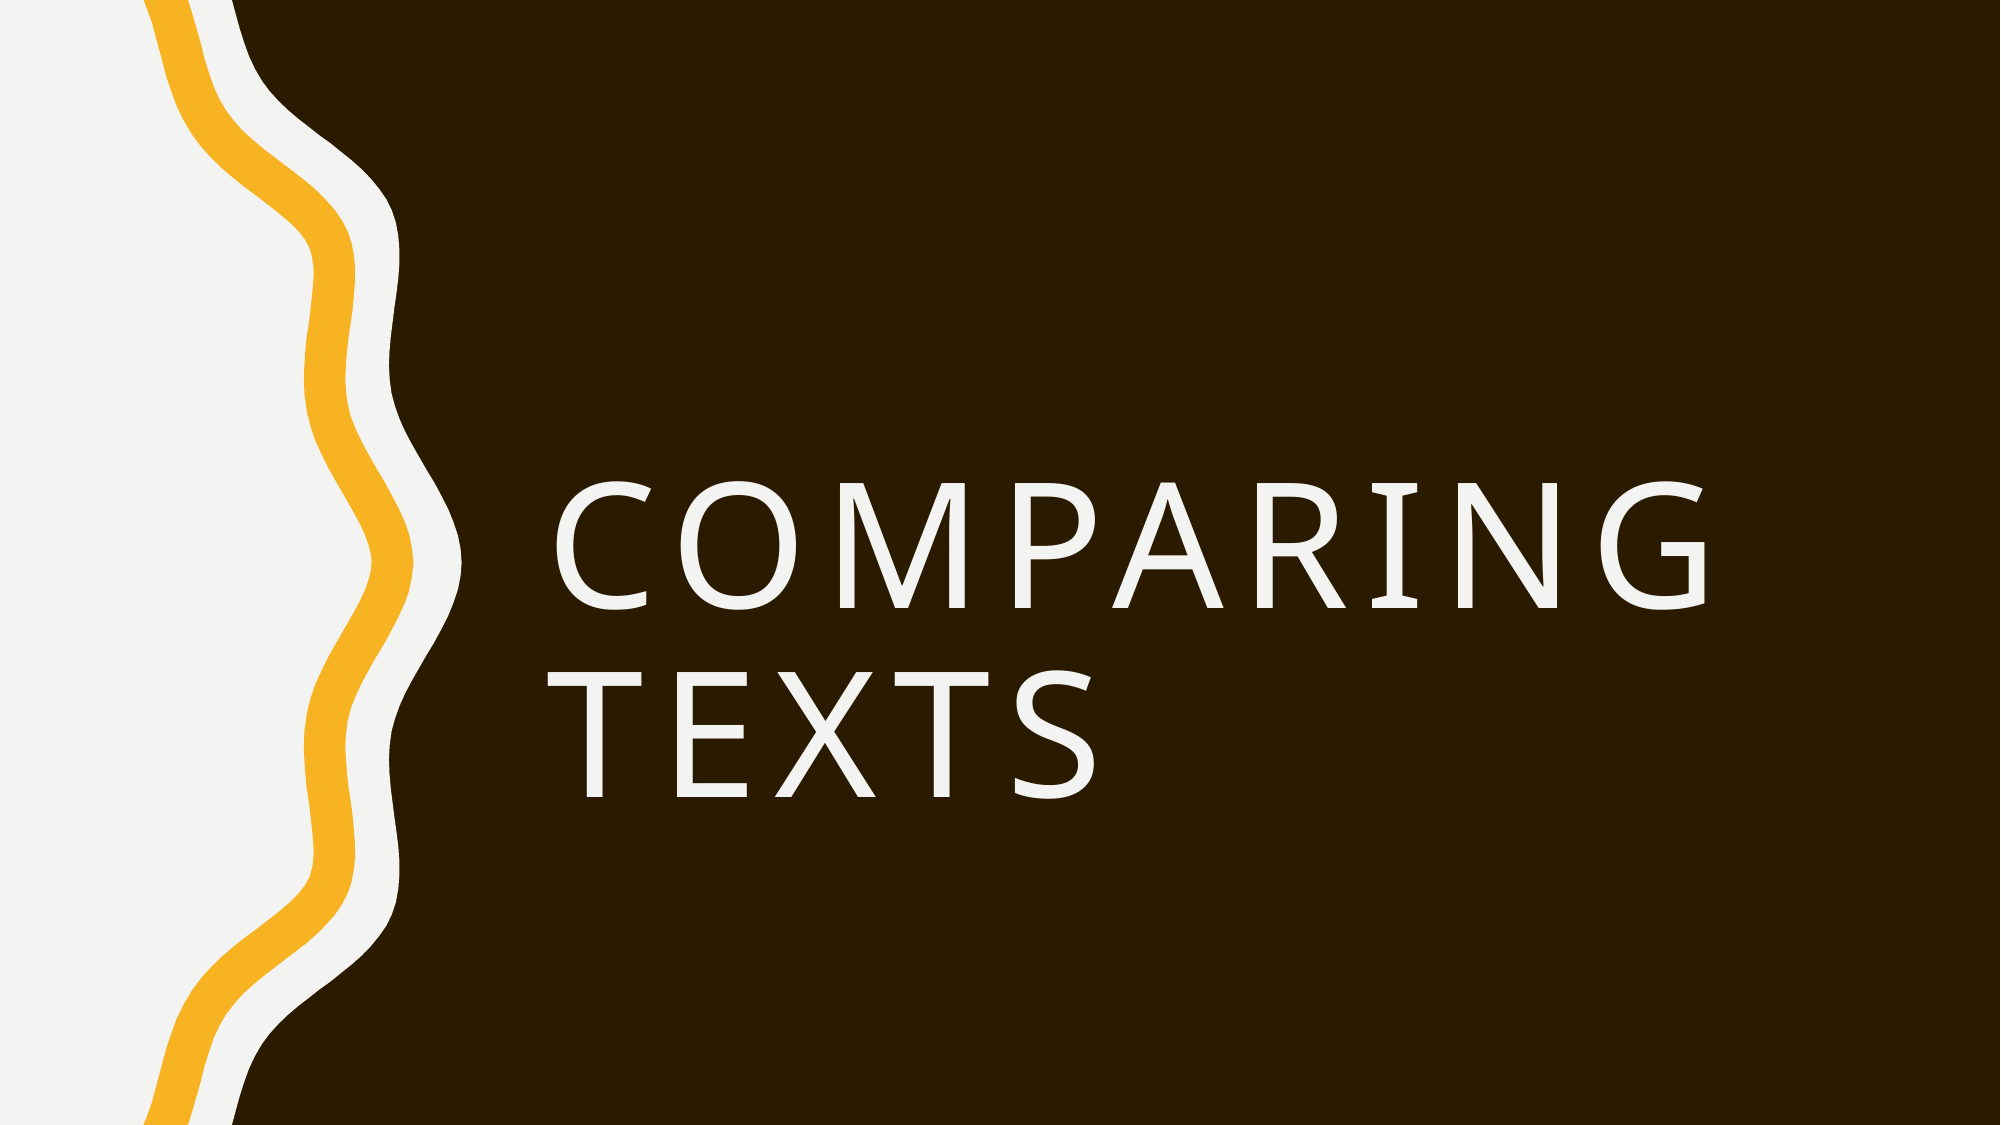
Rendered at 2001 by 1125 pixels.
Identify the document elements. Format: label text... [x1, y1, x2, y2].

title Comparing Texts [531, 176, 1875, 843]
